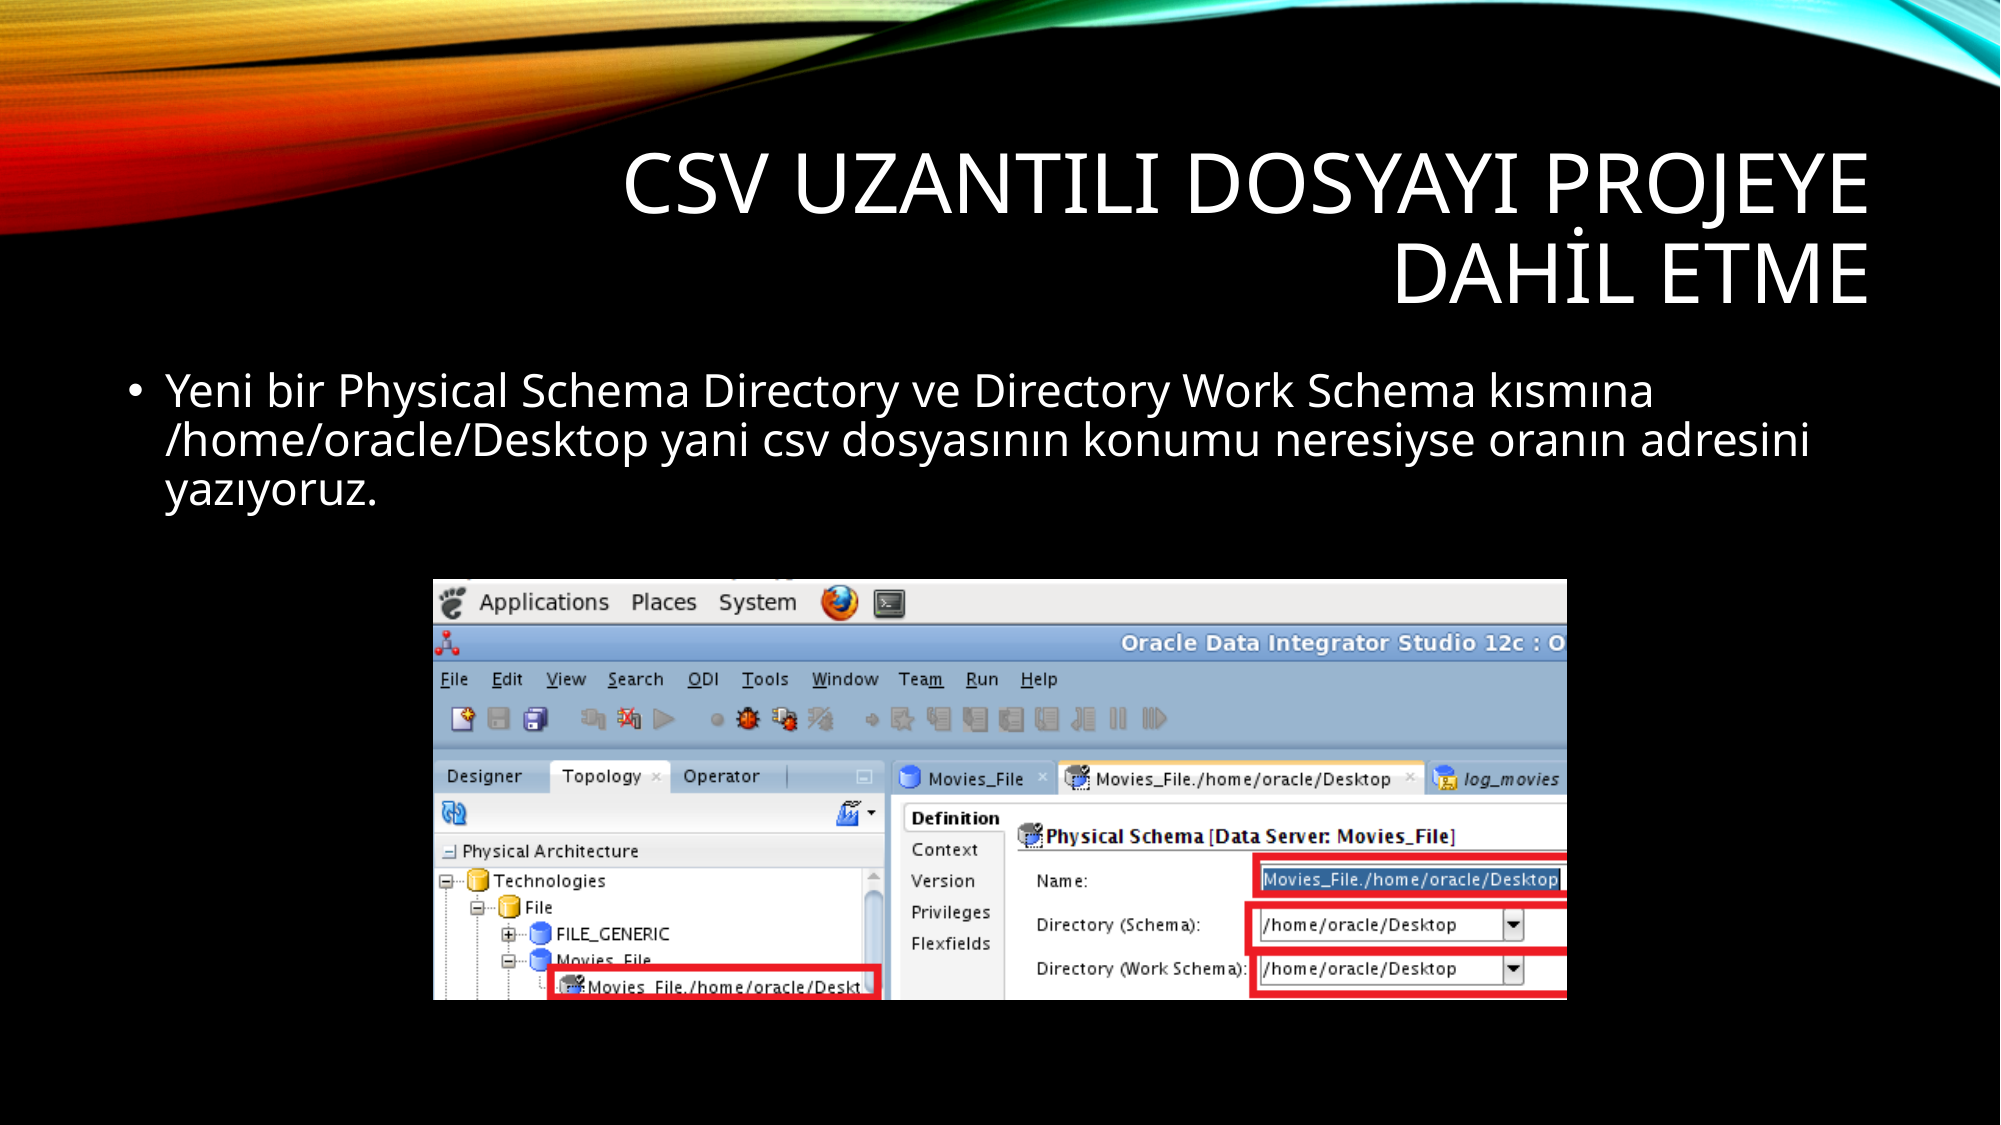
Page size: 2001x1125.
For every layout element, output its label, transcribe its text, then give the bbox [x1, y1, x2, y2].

list Yeni bir Physical Schema Directory ve Directory Work Schema kısmına /home/oracle/Desktop yani csv dosyasının konumu neresiyse oranın adresini yazıyoruz. [112, 360, 1888, 1021]
title CSV uzantılı dosyayı projeye dahil etme [474, 125, 1888, 338]
picture [433, 578, 1567, 1000]
picture [0, 0, 2000, 237]
